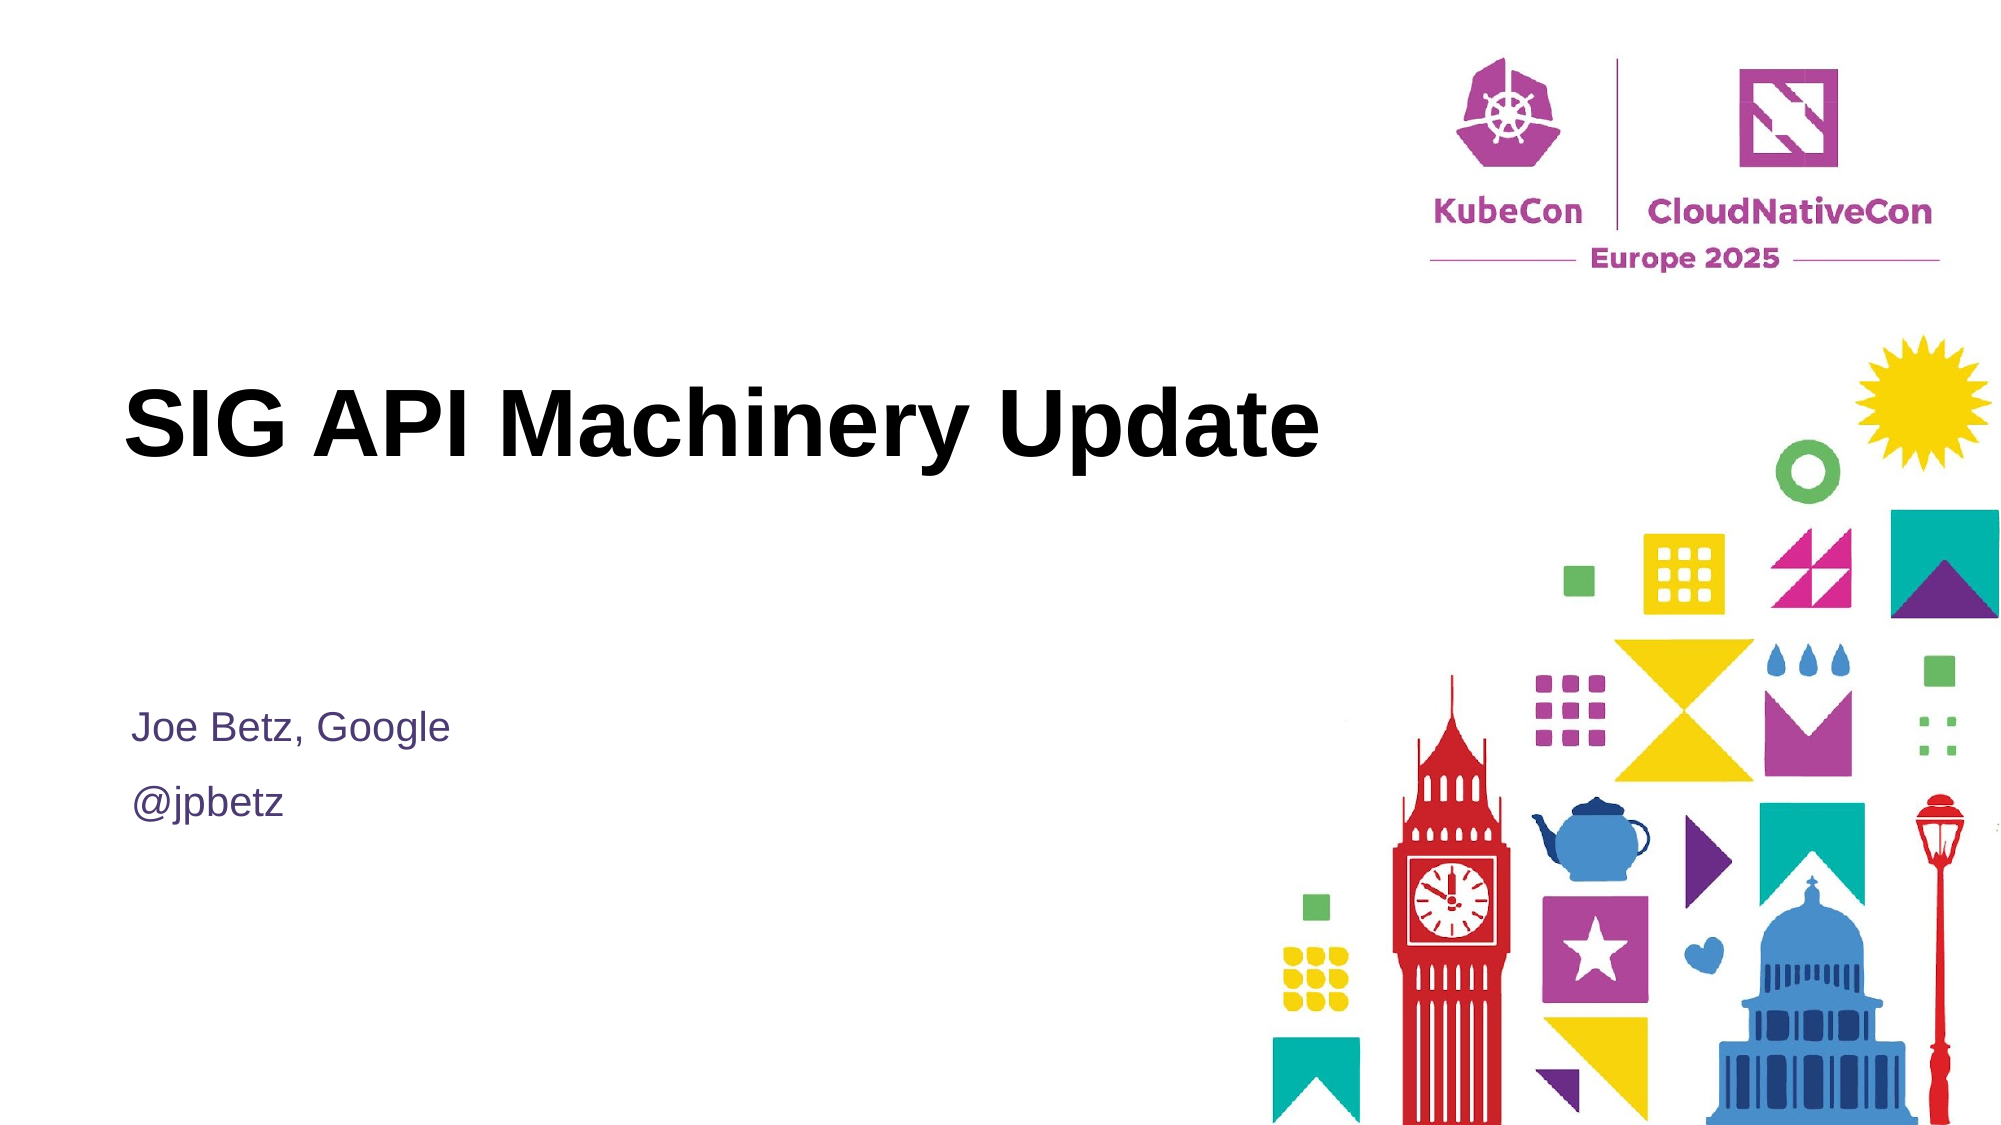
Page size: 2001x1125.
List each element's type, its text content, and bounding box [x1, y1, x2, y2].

text_box Joe Betz, Google @jpbetz [115, 667, 1188, 974]
text_box SIG API Machinery Update [85, 198, 1581, 627]
picture [0, 0, 2000, 1125]
